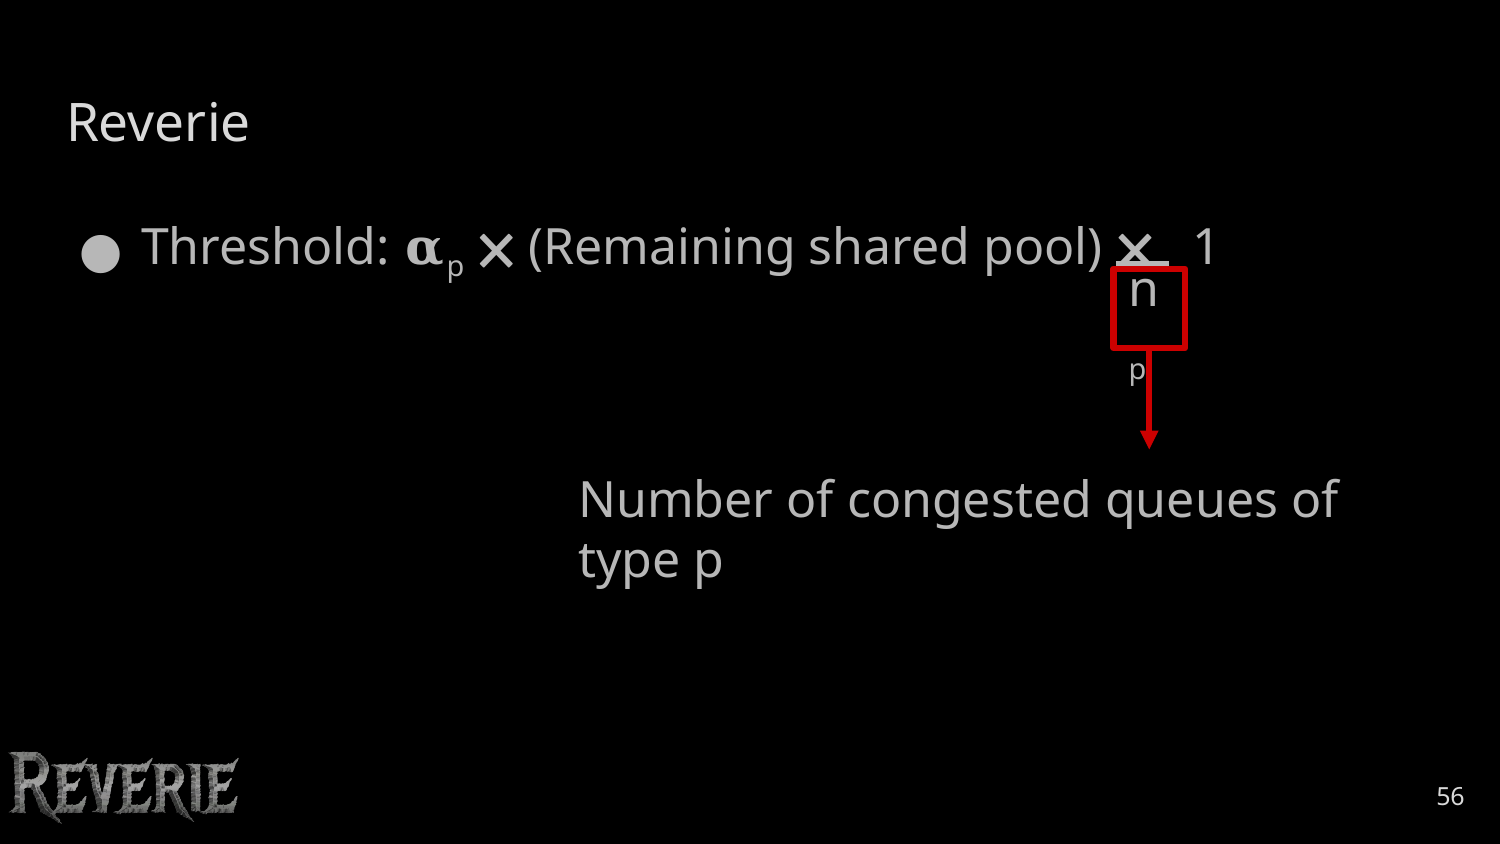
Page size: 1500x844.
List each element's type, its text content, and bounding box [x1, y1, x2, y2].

picture [0, 725, 246, 844]
text_box [1113, 268, 1185, 349]
slide_number ‹#› [1389, 764, 1480, 830]
text_box Number of congested queues of type p [563, 452, 1440, 555]
text_box np [1113, 241, 1193, 311]
title Reverie [51, 72, 1449, 167]
list Threshold: 𝛂p 🗙 (Remaining shared pool) 🗙 1 [51, 189, 1449, 750]
